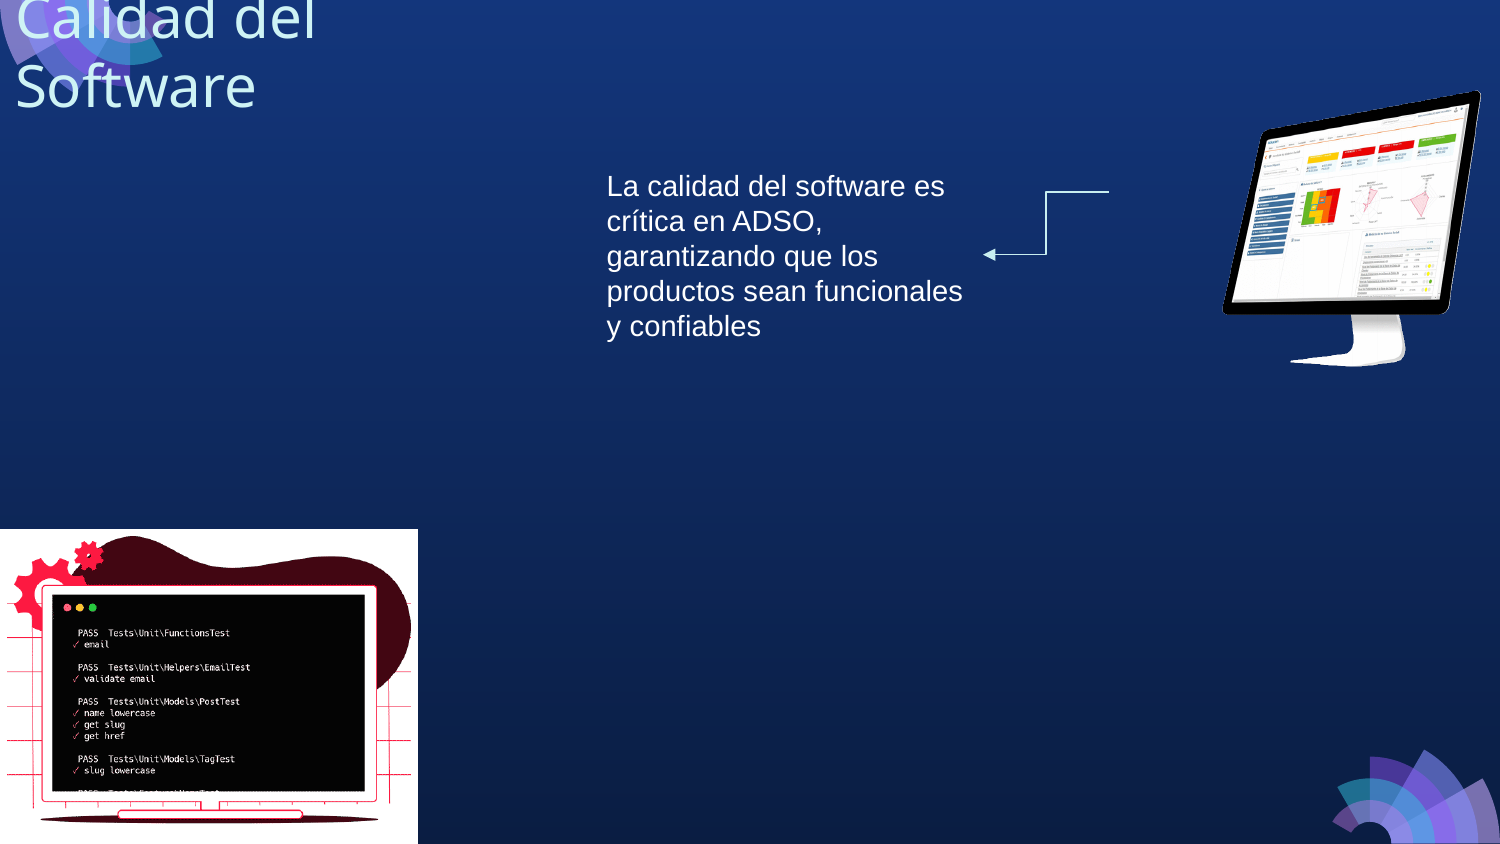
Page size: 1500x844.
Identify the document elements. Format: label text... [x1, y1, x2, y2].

title Calidad del Software [0, 38, 495, 135]
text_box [982, 191, 1109, 257]
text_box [0, 0, 168, 95]
picture [0, 529, 419, 844]
text_box La calidad del software es crítica en ADSO, garantizando que los productos sean funcionales y confiables [591, 159, 984, 350]
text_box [1331, 749, 1500, 844]
picture [1108, 0, 1500, 384]
